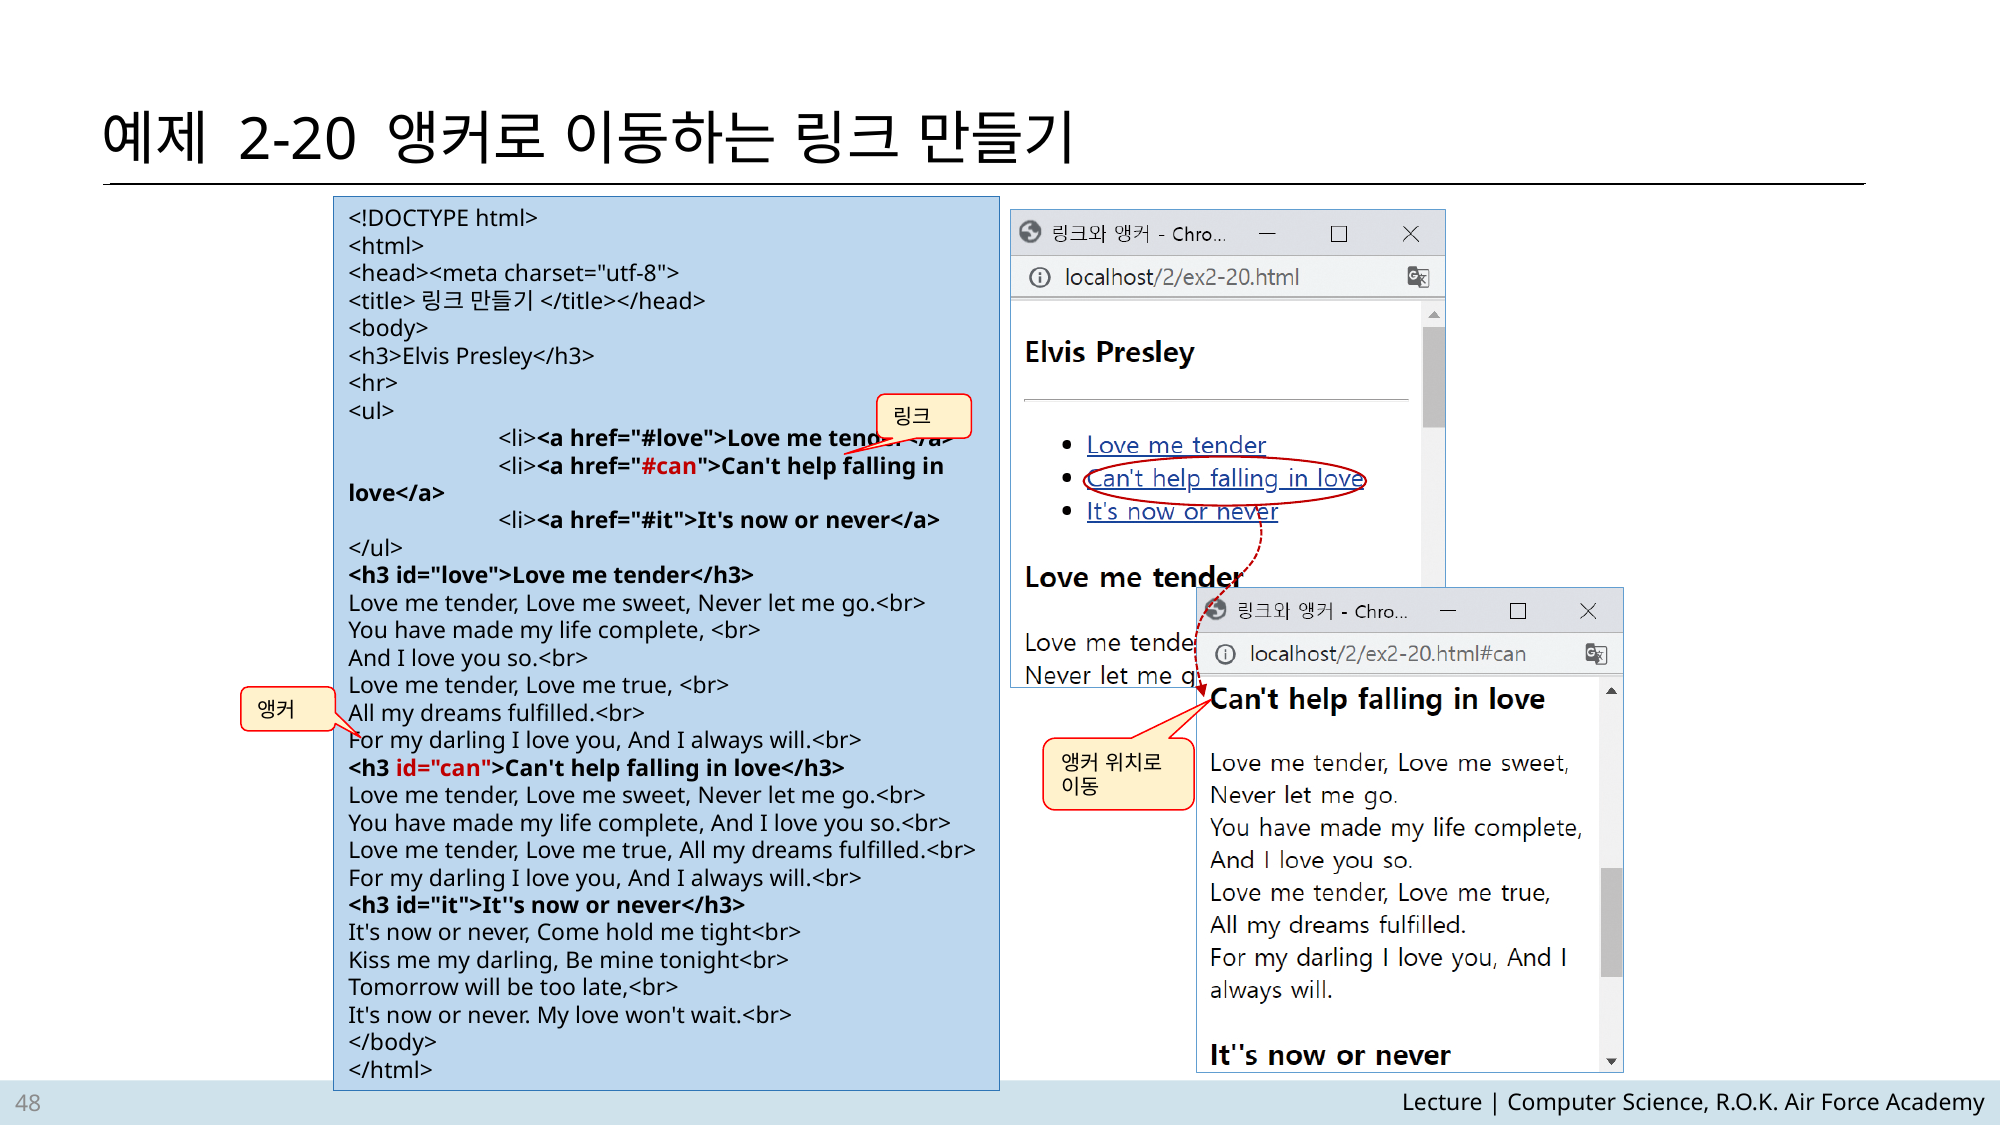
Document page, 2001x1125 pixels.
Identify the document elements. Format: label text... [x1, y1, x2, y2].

text_box <!DOCTYPE html> <html> <head><meta charset="utf-8"> <title>링크 만들기</title></head> <body> <h3>Elvis Presley</h3> <hr> <ul> <li><a href="#love">Love me tender</a> <li><a href="#can">Can't help falling in love</a> <li><a href="#it">It's now or never</a> </ul> <h3 id="love">Love me tender</h3> Love me tender, Love me sweet, Never let me go.<br> You have made my life complete, <br> And I love you so.<br> Love me tender, Love me true, <br> All my dreams fulfilled.<br> For my darling I love you, And I always will.<br> <h3 id="can">Can't help falling in love</h3> Love me tender, Love me sweet, Never let me go.<br> You have made my life complete, And I love you so.<br> Love me tender, Love me true, All my dreams fulfilled.<br> For my darling I love you, And I always will.<br> <h3 id="it">It''s now or never</h3> It's now or never, Come hold me tight<br> Kiss me my darling, Be mine tonight<br> Tomorrow will be too late,<br> It's now or never. My love won't wait.<br> </body> </html> [333, 196, 1000, 1091]
text_box 링크 [844, 394, 972, 455]
text_box 앵커 [240, 686, 361, 738]
list 예제 2-20 앵커로 이동하는 링크 만들기 [90, 109, 1862, 172]
slide_number 48 [0, 1086, 114, 1123]
picture [1011, 210, 1623, 1073]
text_box 앵커 위치로 이동 [1043, 706, 1197, 810]
